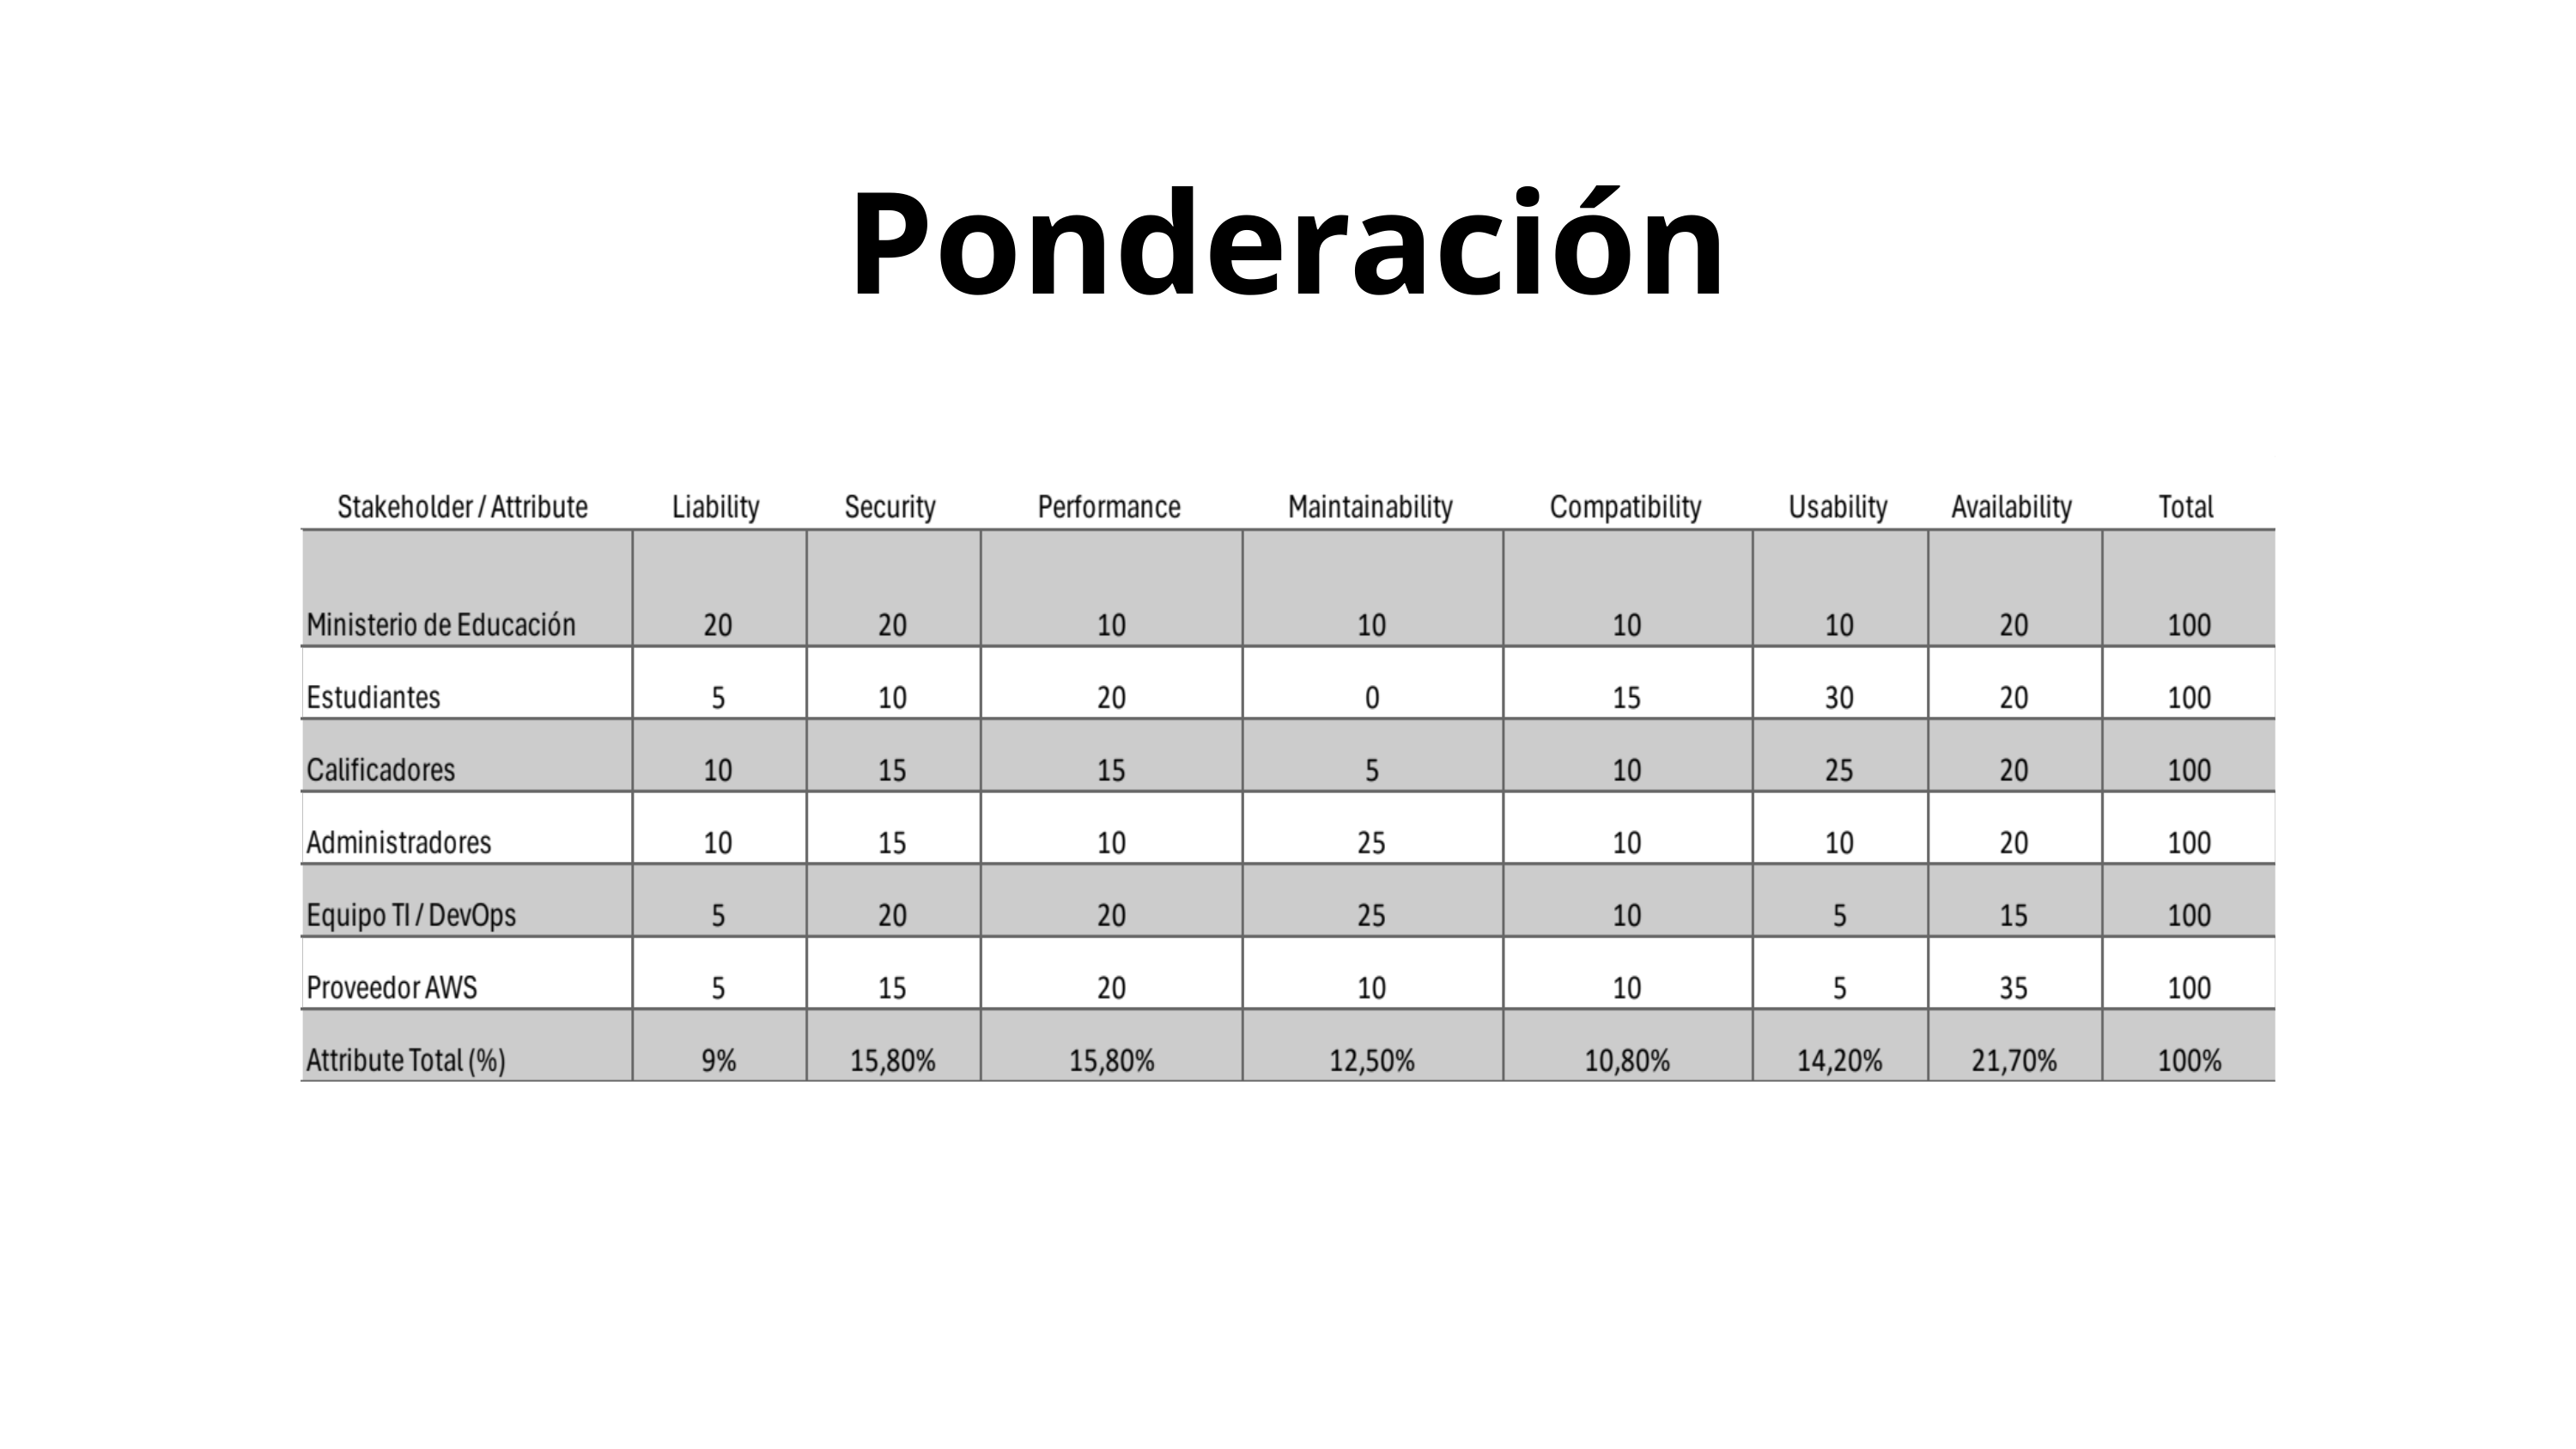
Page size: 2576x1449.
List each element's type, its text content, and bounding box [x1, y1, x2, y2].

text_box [300, 455, 2276, 1082]
text_box Ponderación [344, 124, 2232, 323]
